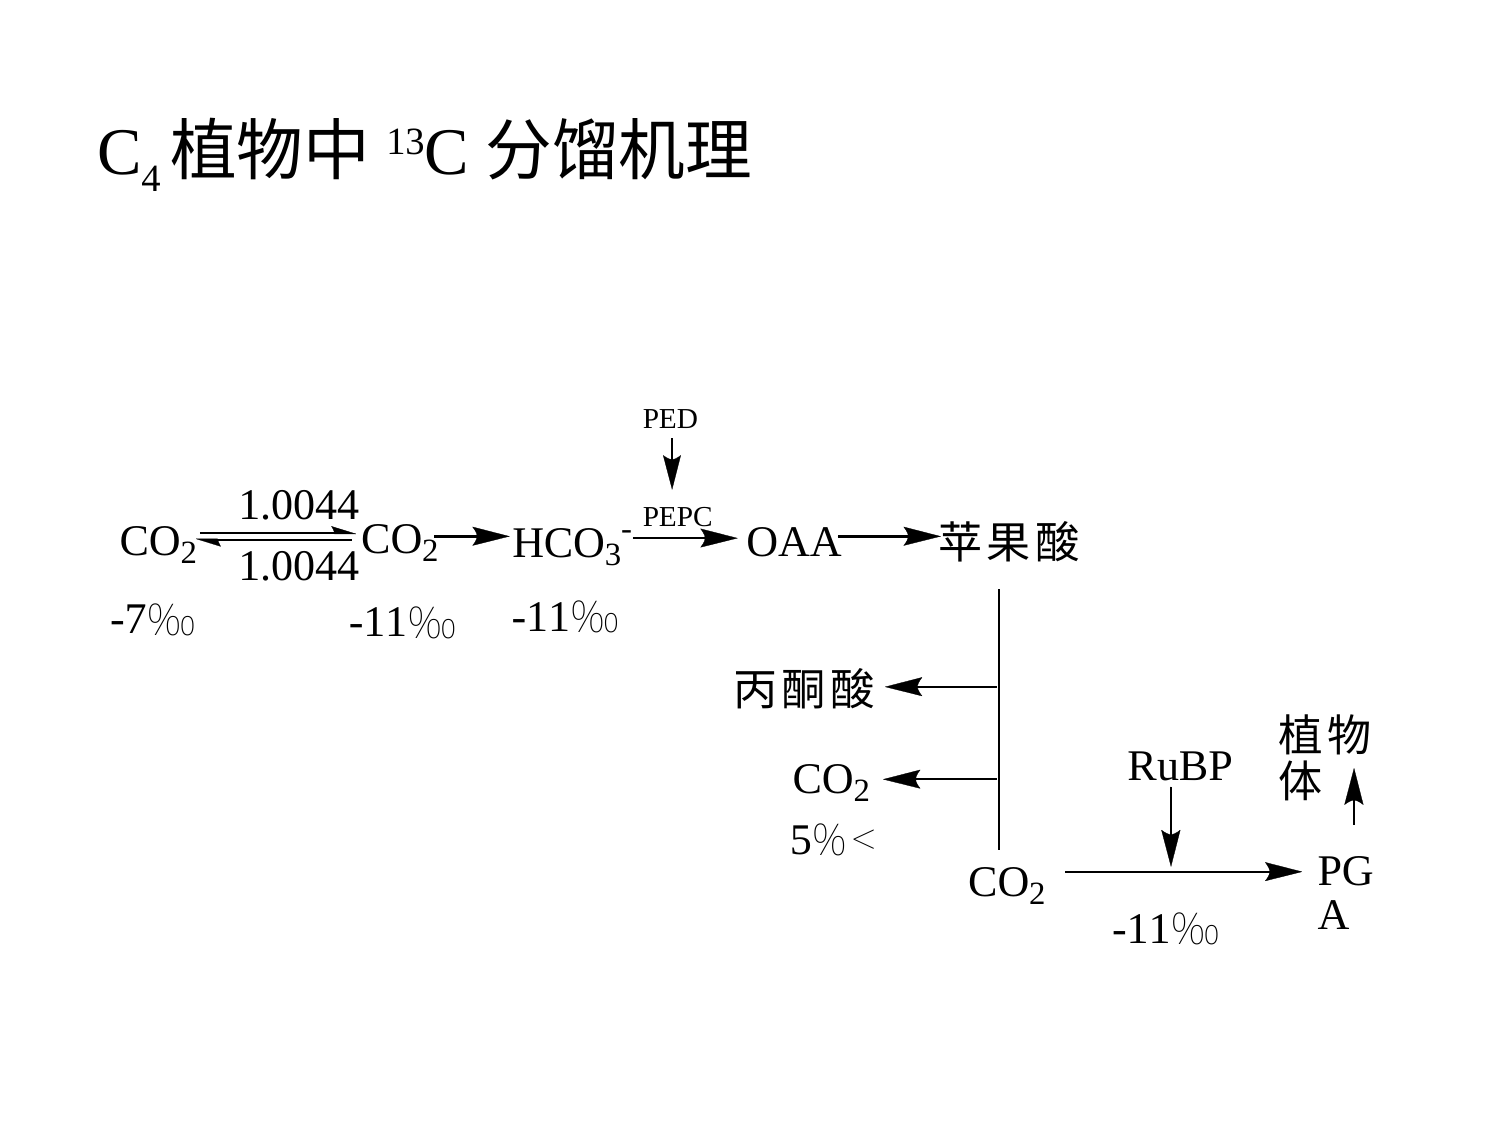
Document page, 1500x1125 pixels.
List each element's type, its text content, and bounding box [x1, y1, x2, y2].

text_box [104, 398, 1419, 950]
title C4植物中13C分馏机理 [82, 93, 769, 213]
